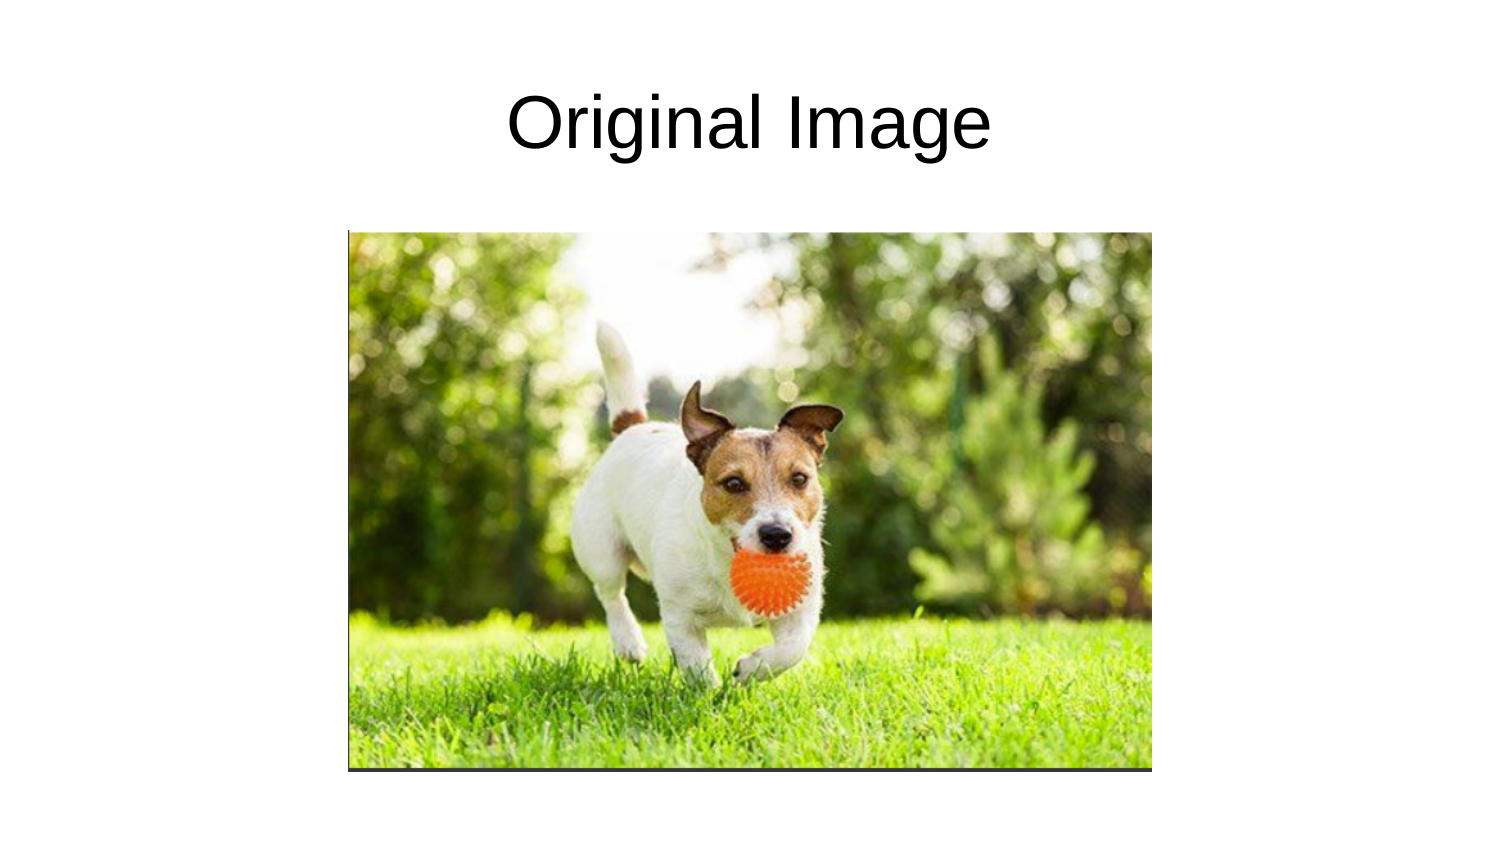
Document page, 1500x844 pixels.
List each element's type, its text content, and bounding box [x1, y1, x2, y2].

title Original Image [51, 49, 1449, 188]
picture [347, 230, 1153, 772]
